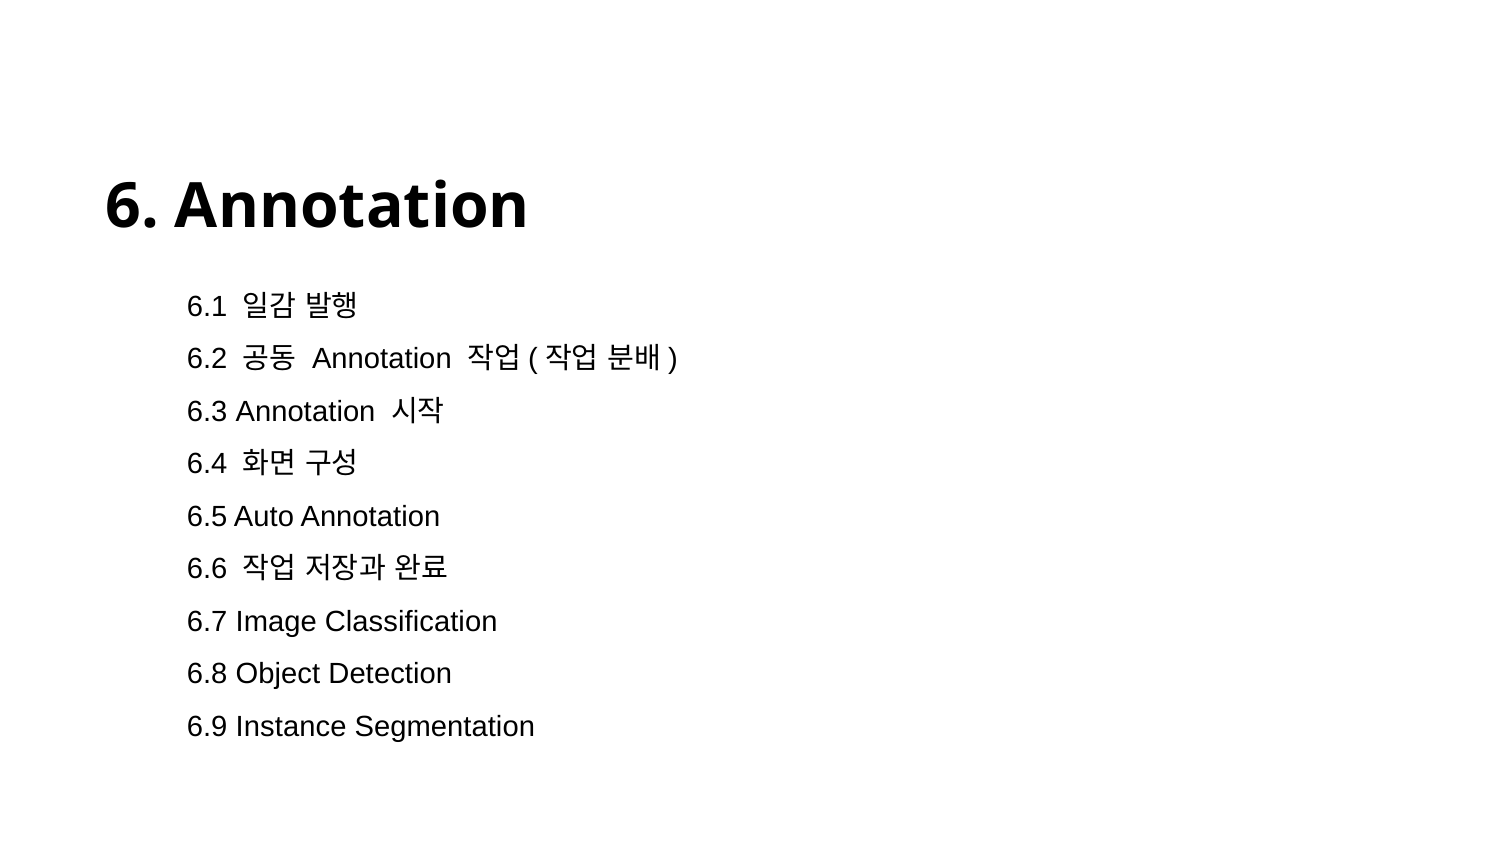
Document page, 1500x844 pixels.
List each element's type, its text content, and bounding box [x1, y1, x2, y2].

title 6. Annotation [94, 159, 1500, 265]
text_box 6.1 일감 발행 6.2 공동 Annotation 작업(작업 분배) 6.3 Annotation 시작 6.4 화면 구성 6.5 Auto Annotation 6.6 작업 저장과 완료 6.7 Image Classification 6.8 Object Detection 6.9 Instance Segmentation [163, 262, 1468, 750]
